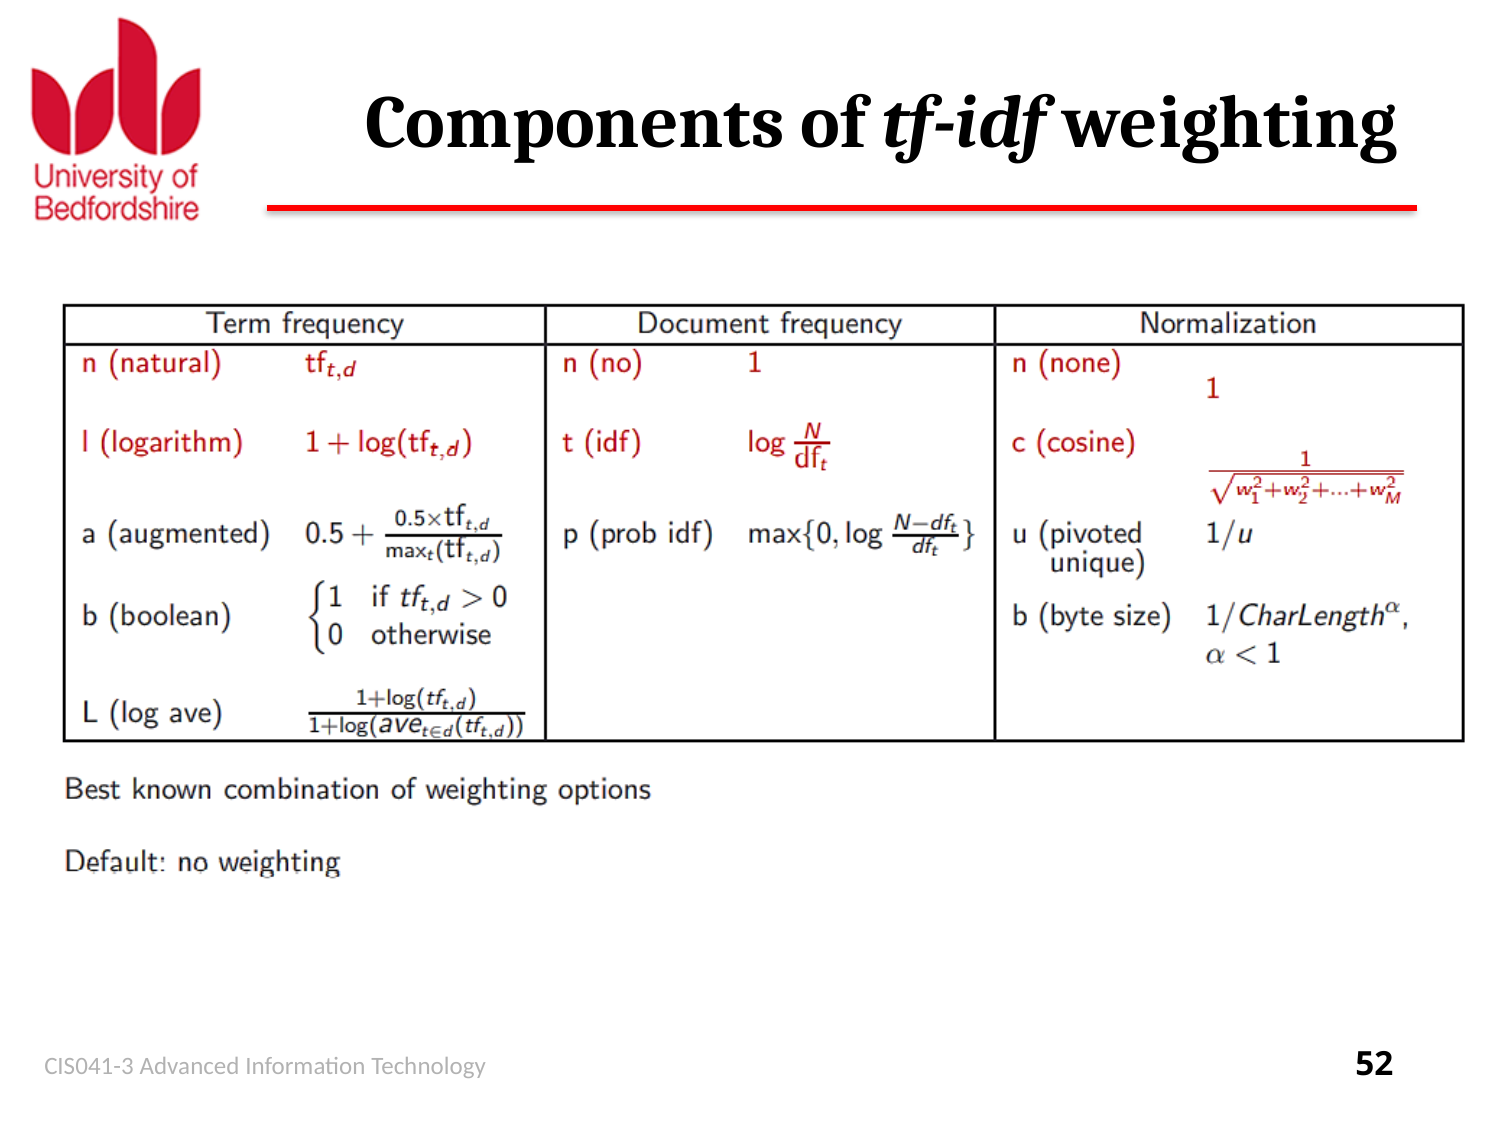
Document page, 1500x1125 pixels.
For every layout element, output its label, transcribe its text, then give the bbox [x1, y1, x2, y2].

picture [0, 0, 237, 236]
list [11, 255, 1489, 919]
footer CIS041-3 Advanced Information Technology [29, 1035, 514, 1095]
title Components of tf-idf weighting [262, 61, 1413, 174]
